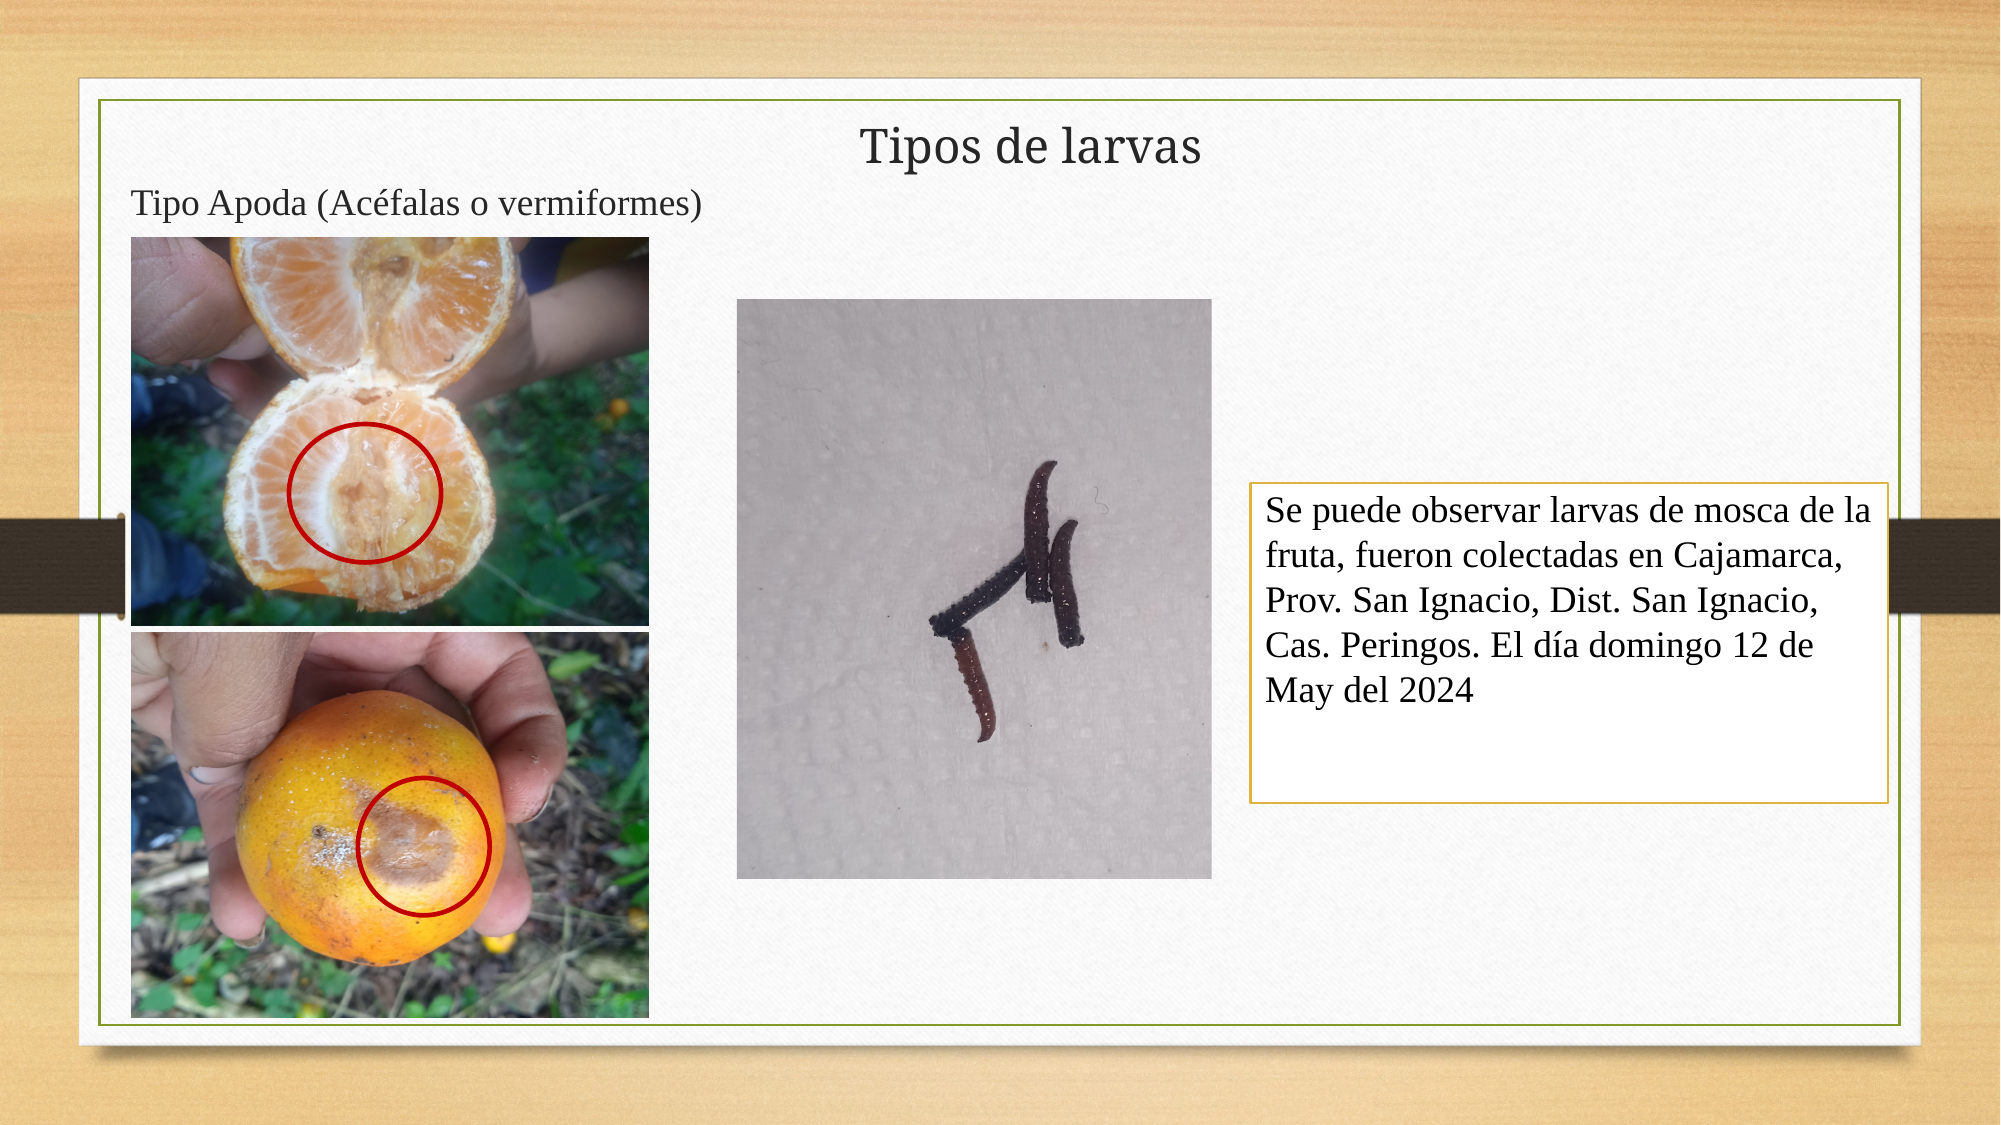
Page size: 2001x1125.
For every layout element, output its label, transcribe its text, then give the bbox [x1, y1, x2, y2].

text_box Se puede observar larvas de mosca de la fruta, fueron colectadas en Cajamarca, Prov. San Ignacio, Dist. San Ignacio, Cas. Peringos. El día domingo 12 de May del 2024 [1249, 482, 1889, 804]
title Tipos de larvas [604, 108, 1458, 182]
picture [0, 0, 2001, 1125]
text_box Tipo Apoda (Acéfalas o vermiformes) [95, 170, 738, 213]
